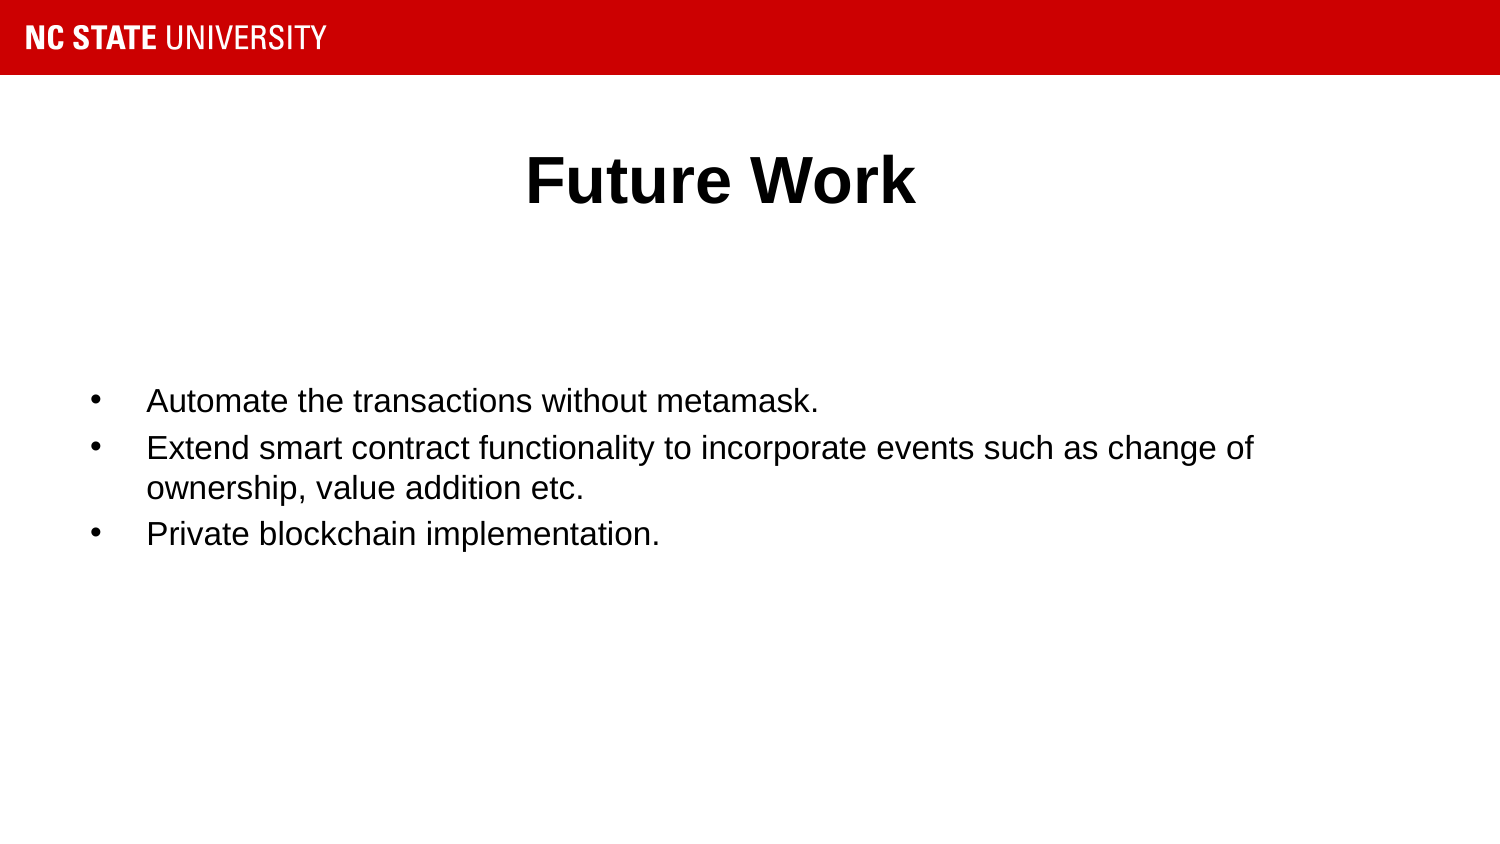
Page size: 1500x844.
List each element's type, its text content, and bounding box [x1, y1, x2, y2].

title Future Work [75, 110, 1425, 243]
list Automate the transactions without metamask. Extend smart contract functionality to incorporate events such as change of ownership, value addition etc. Private blockchain implementation. [75, 371, 1425, 754]
picture [0, 0, 1500, 75]
